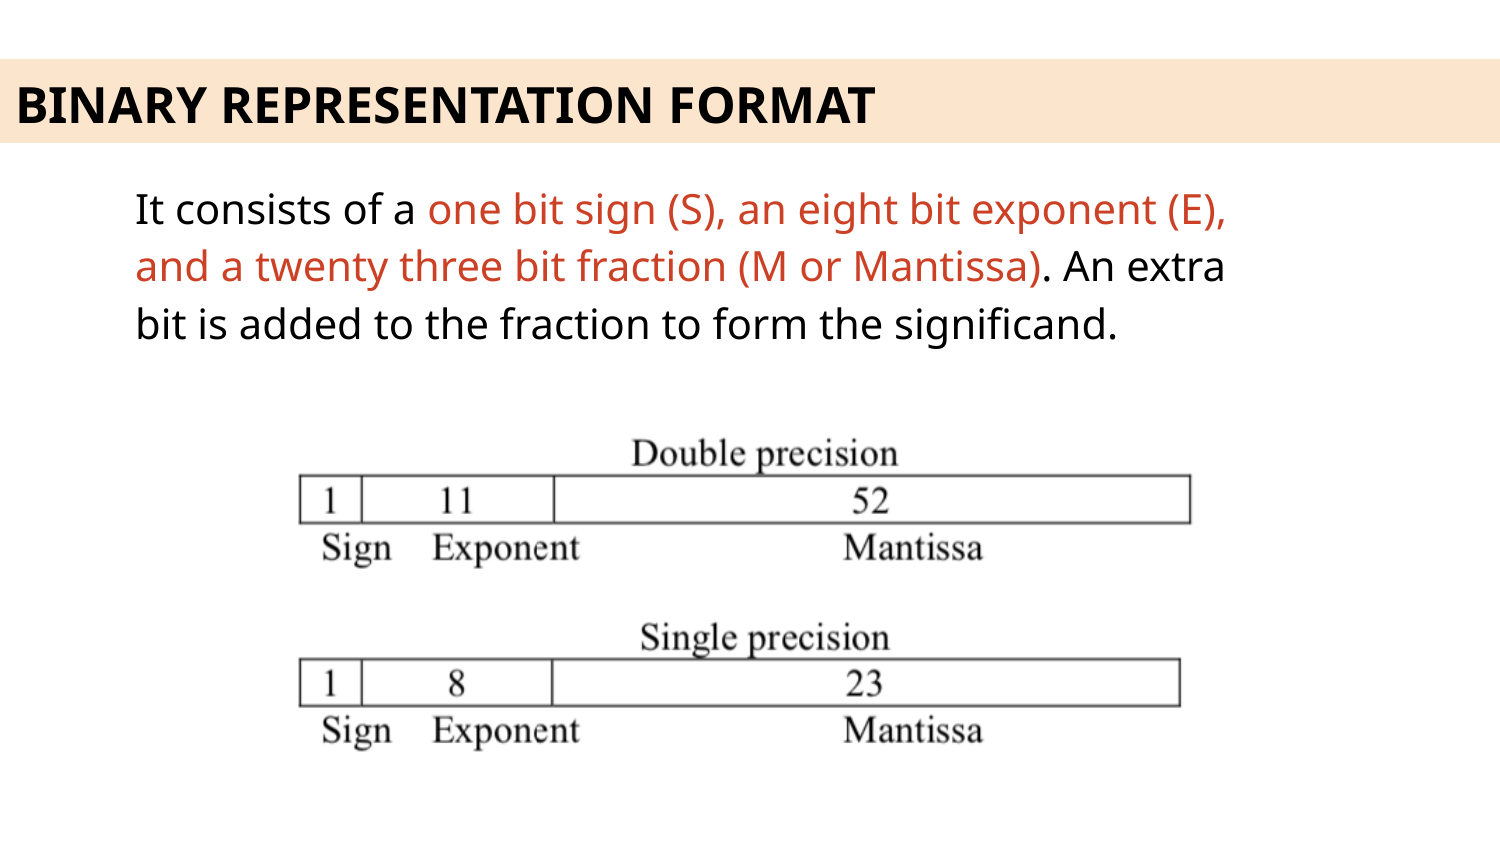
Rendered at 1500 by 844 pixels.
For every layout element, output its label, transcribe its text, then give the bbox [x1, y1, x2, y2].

picture [260, 403, 1217, 781]
text_box It consists of a one bit sign (S), an eight bit exponent (E), and a twenty three bit fraction (M or Mantissa). An extra bit is added to the fraction to form the significand. [120, 160, 1302, 404]
text_box BINARY REPRESENTATION FORMAT [0, 58, 1500, 143]
